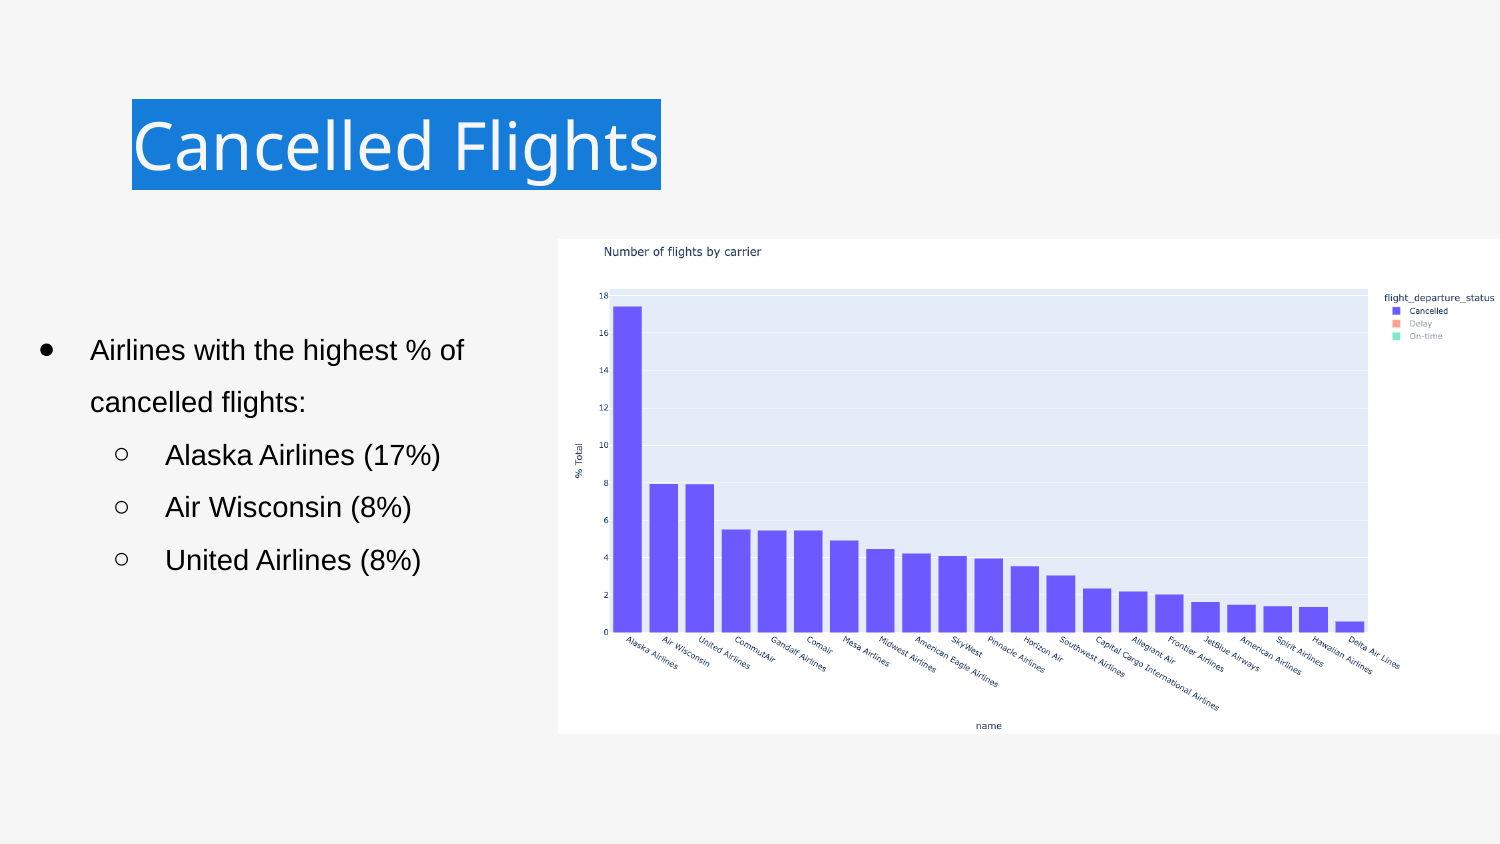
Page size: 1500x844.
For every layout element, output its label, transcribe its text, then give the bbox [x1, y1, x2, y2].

picture [558, 239, 1500, 734]
title Cancelled Flights [116, 88, 1383, 183]
list Airlines with the highest % of cancelled flights: Alaska Airlines (17%) Air Wisconsin (8%) United Airlines (8%) [0, 298, 553, 646]
